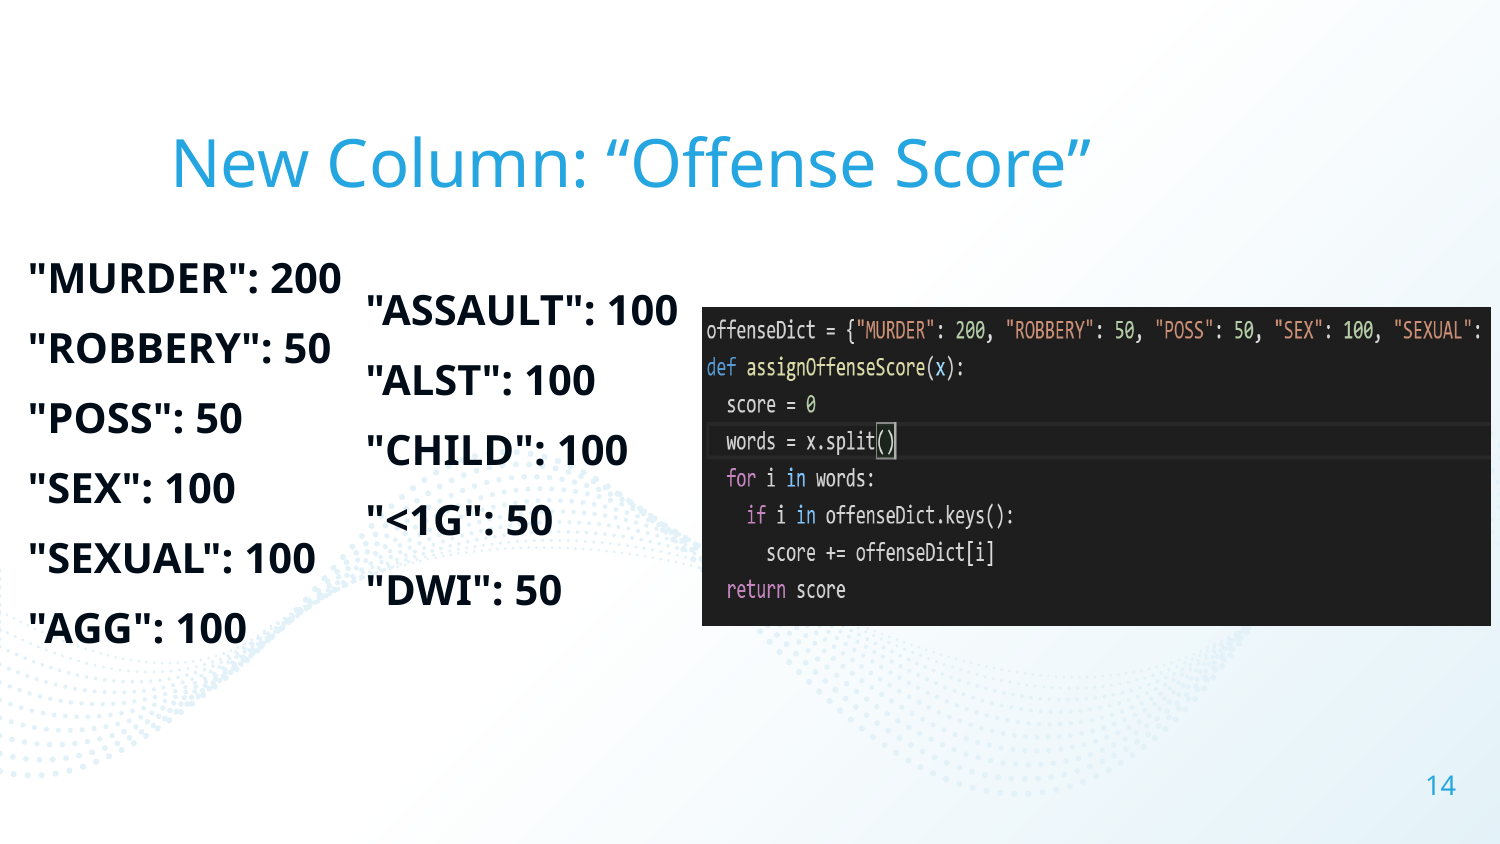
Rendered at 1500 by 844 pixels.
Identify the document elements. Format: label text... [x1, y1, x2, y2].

slide_number ‹#› [1366, 754, 1457, 819]
title New Column: “Offense Score” [170, 137, 1330, 203]
list "MURDER": 200 "ROBBERY": 50 "POSS": 50 "SEX": 100 "SEXUAL": 100 "AGG": 100 [27, 244, 366, 642]
picture [702, 307, 1491, 627]
list "ASSAULT": 100 "ALST": 100 "CHILD": 100 "<1G": 50 "DWI": 50 [365, 276, 703, 642]
